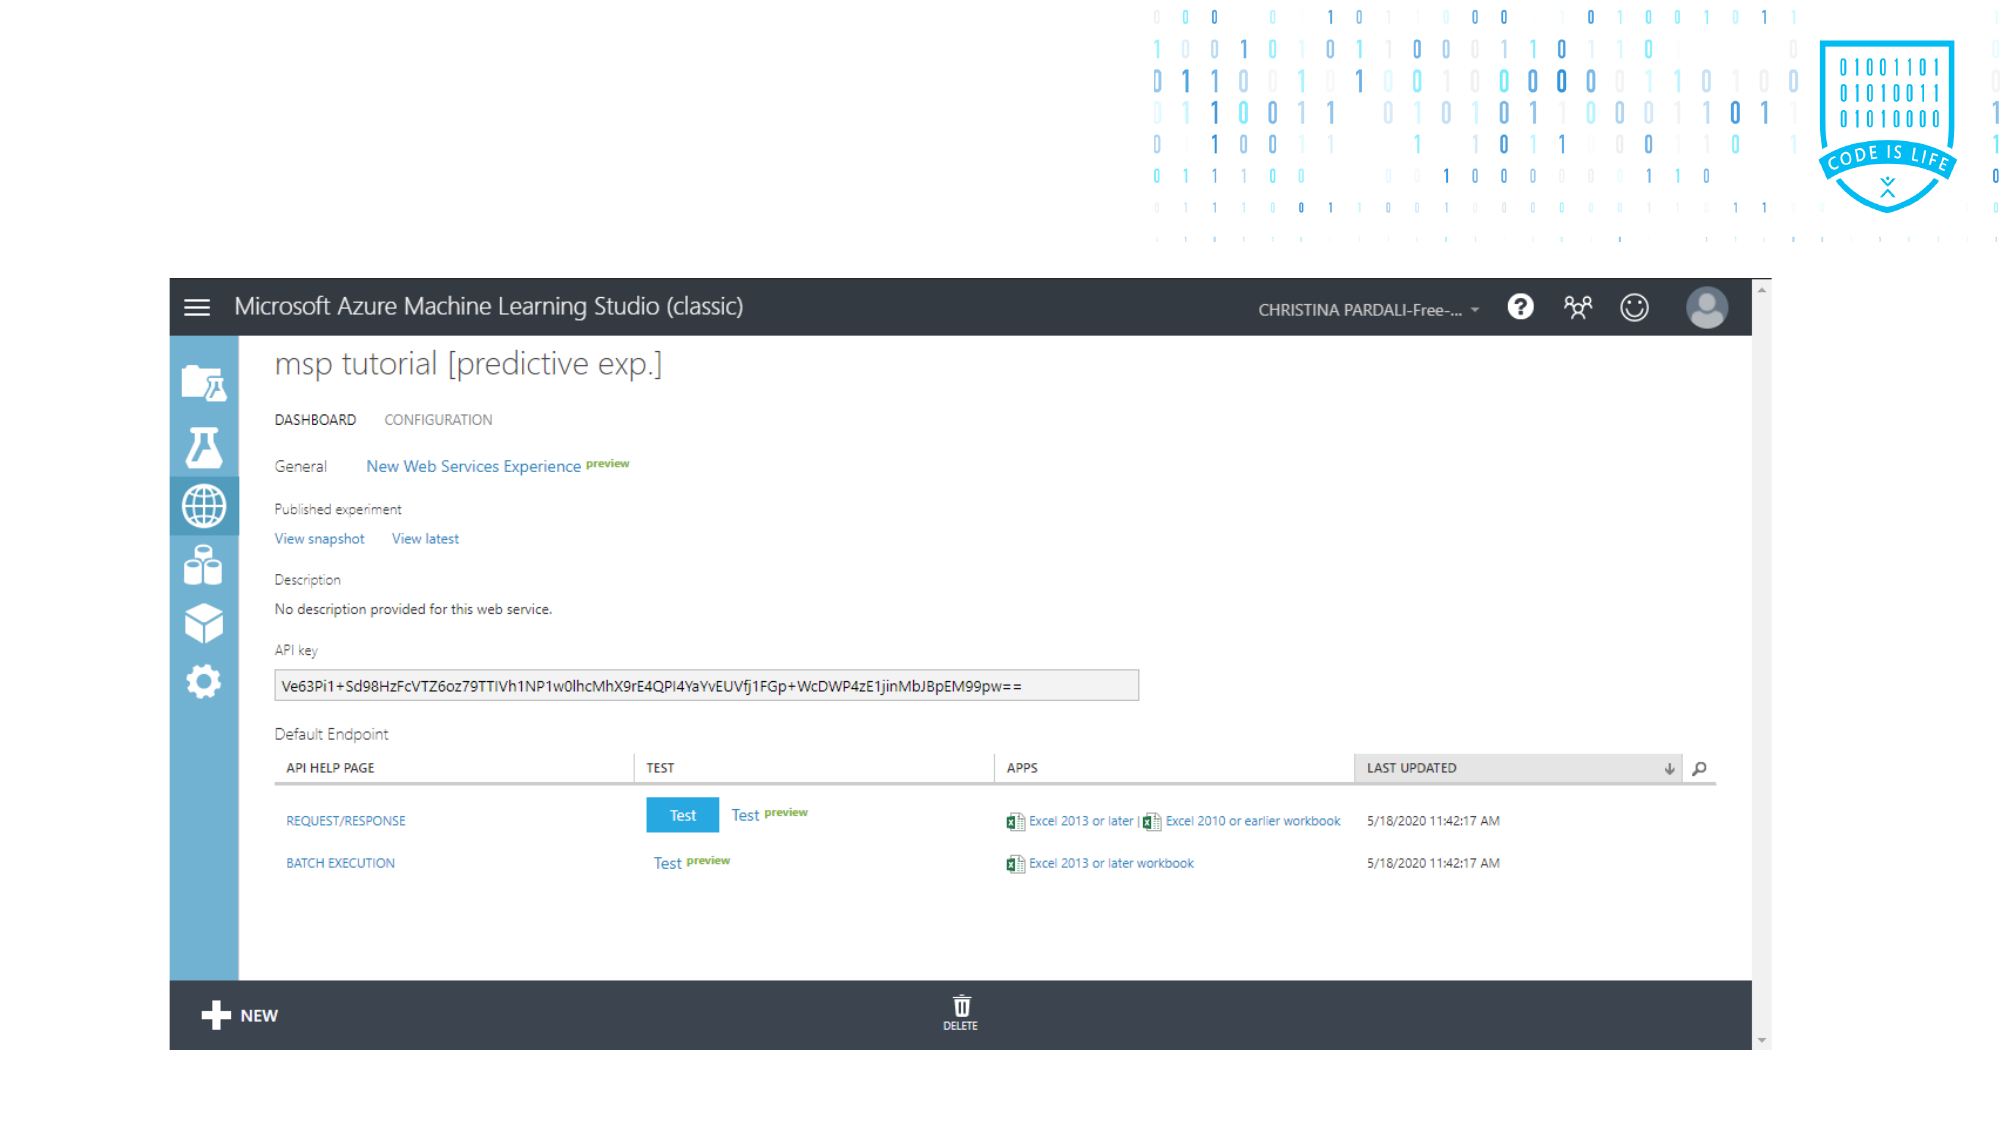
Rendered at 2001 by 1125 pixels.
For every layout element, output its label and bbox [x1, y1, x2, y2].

picture [169, 278, 1772, 1051]
picture [1154, 0, 2000, 247]
